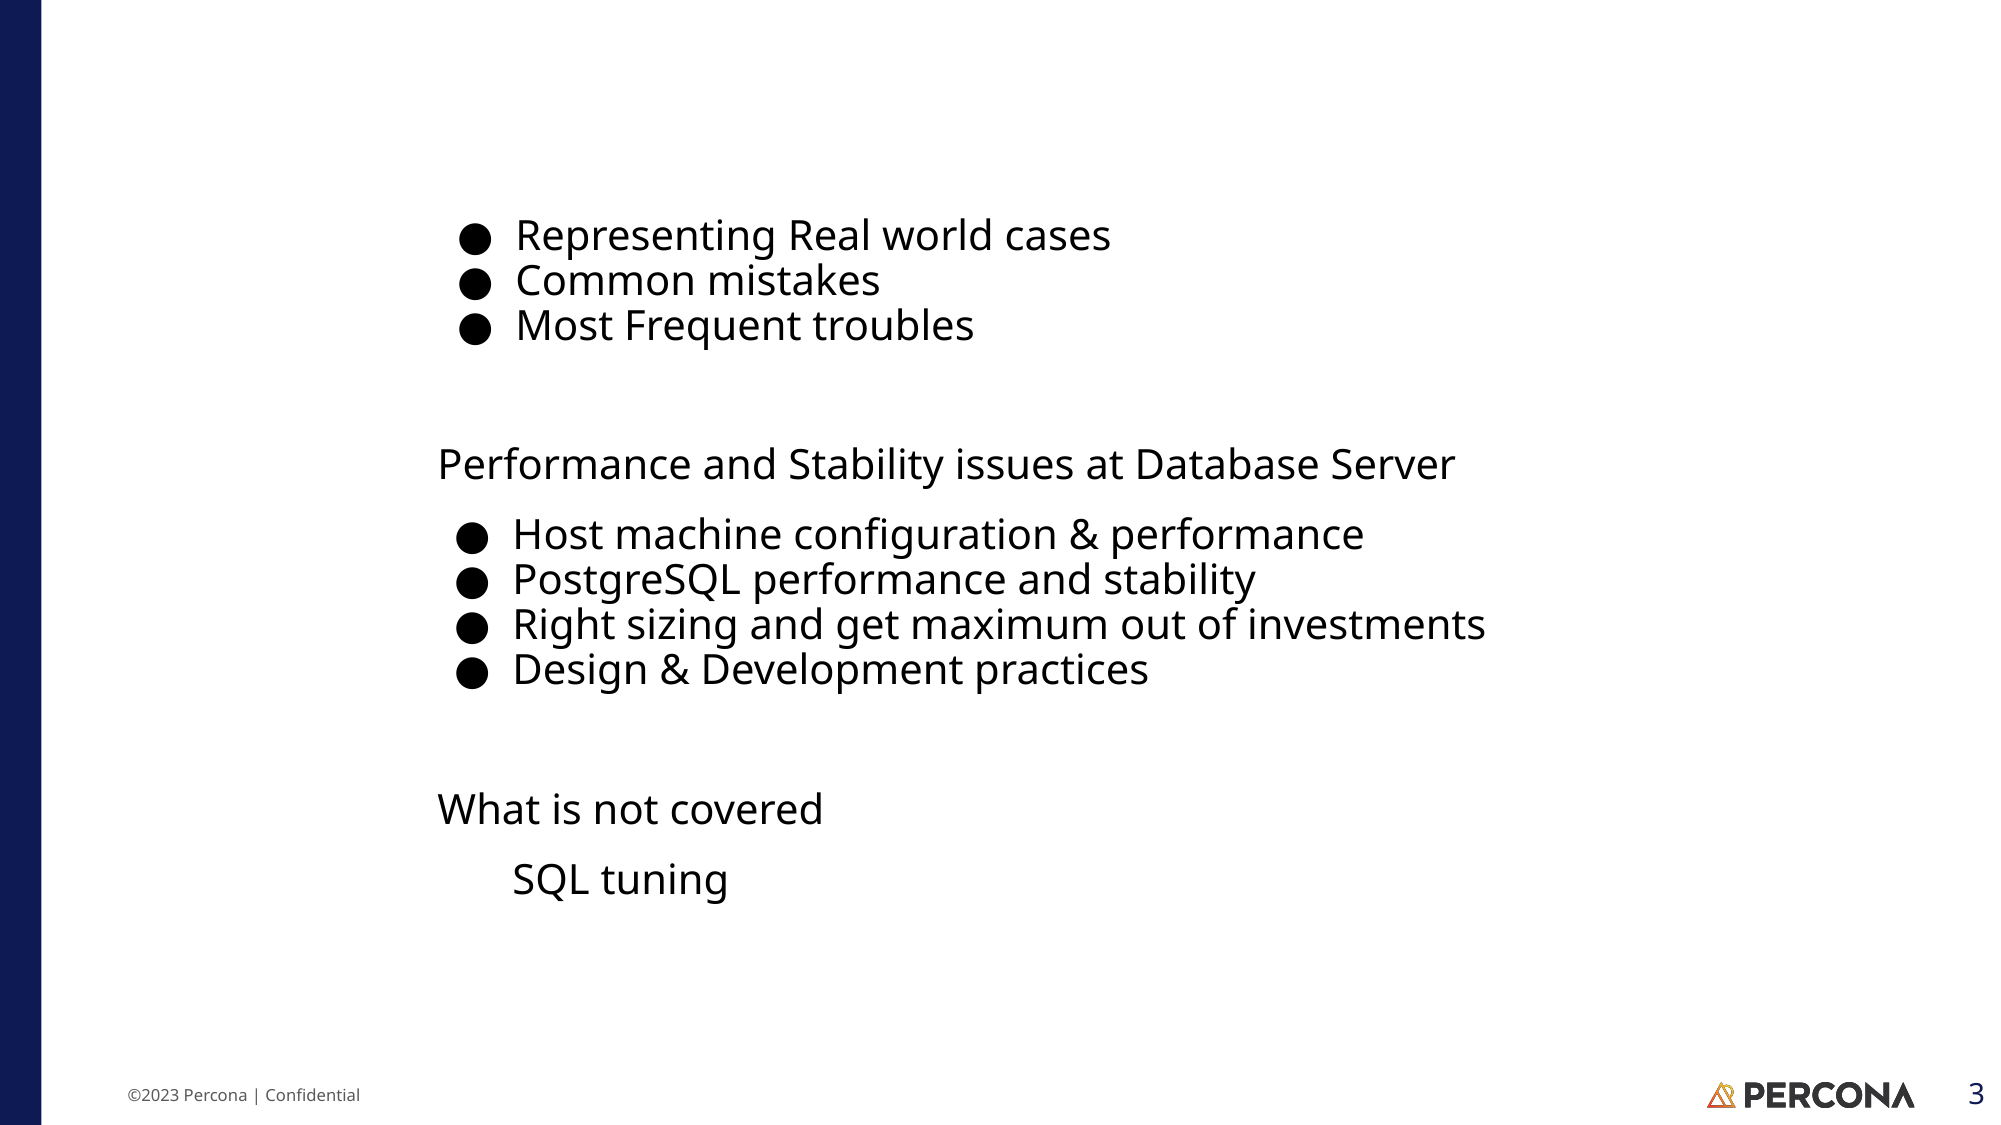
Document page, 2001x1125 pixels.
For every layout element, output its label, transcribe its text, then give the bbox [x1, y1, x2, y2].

slide_number ‹#› [1748, 1065, 2000, 1125]
text_box Representing Real world cases Common mistakes Most Frequent troubles [425, 199, 1782, 365]
picture [1707, 1082, 1748, 1108]
text_box Performance and Stability issues at Database Server Host machine configuration & performance PostgreSQL performance and stability Right sizing and get maximum out of investments Design & Development practices What is not covered SQL tuning [422, 428, 1578, 919]
